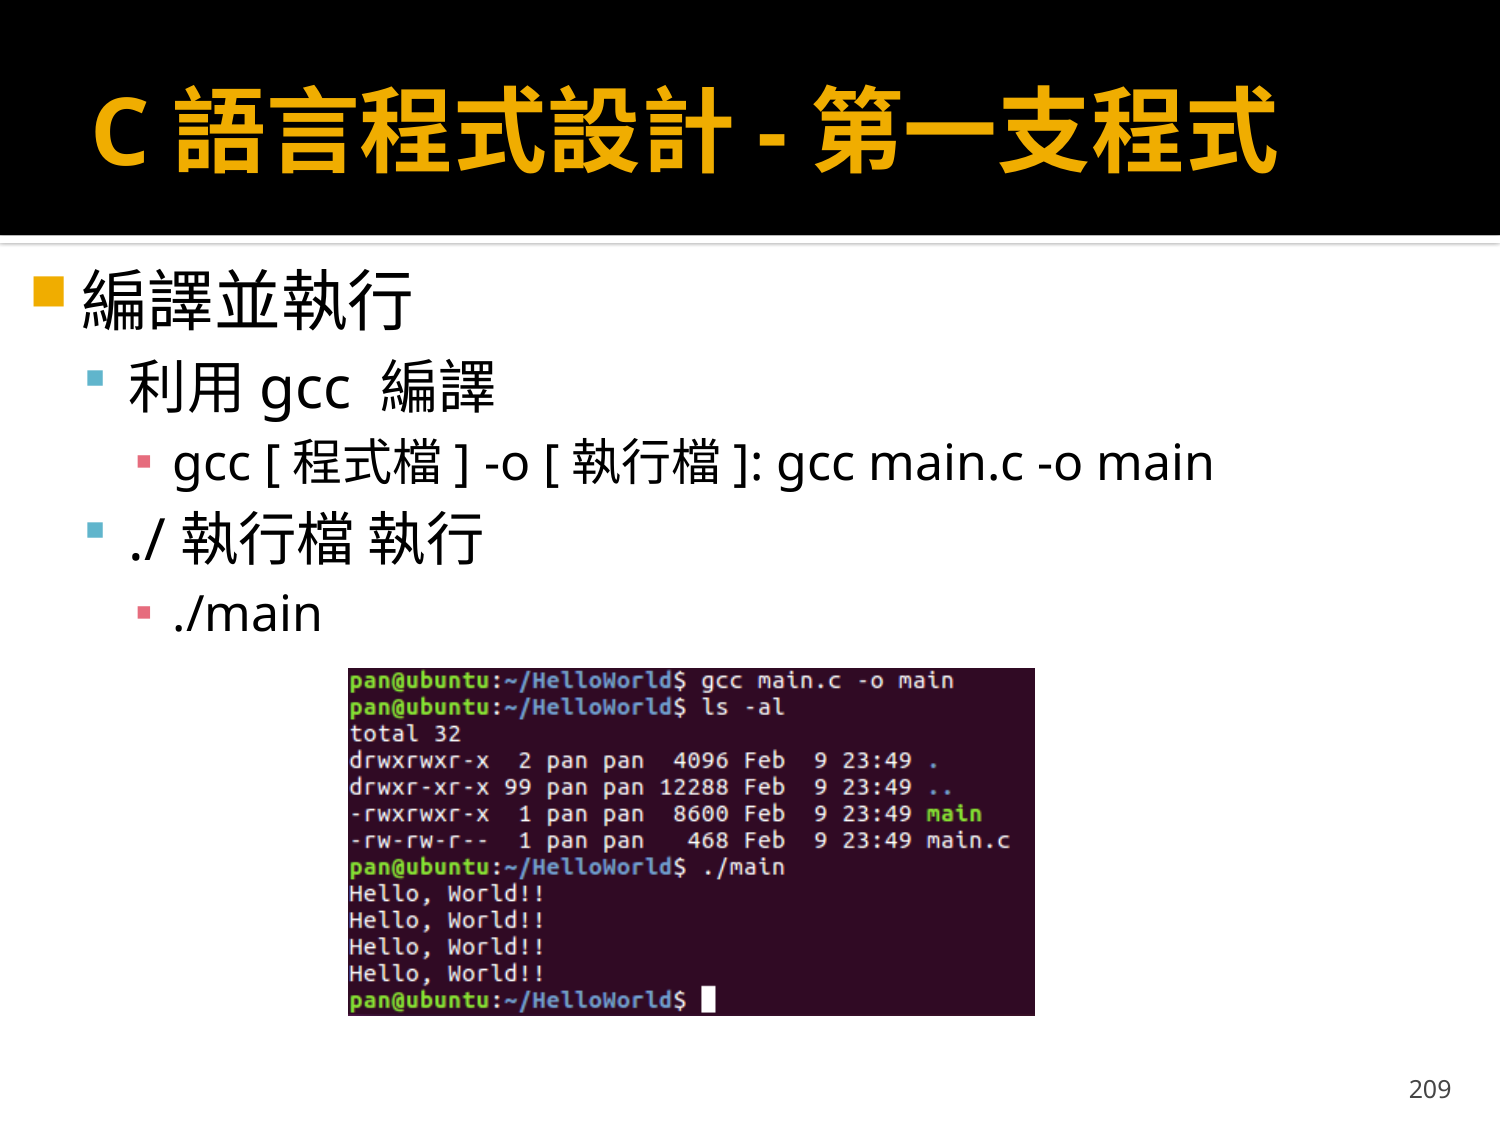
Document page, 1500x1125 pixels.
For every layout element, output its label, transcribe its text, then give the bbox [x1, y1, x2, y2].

list 編譯並執行 利用gcc 編譯 gcc [程式檔] -o [執行檔]: gcc main.c -o main ./執行檔 執行 ./main [0, 243, 1350, 1003]
picture [348, 668, 1035, 1016]
title C語言程式設計-第一支程式 [75, 25, 1425, 231]
slide_number 209 [1345, 1062, 1467, 1108]
